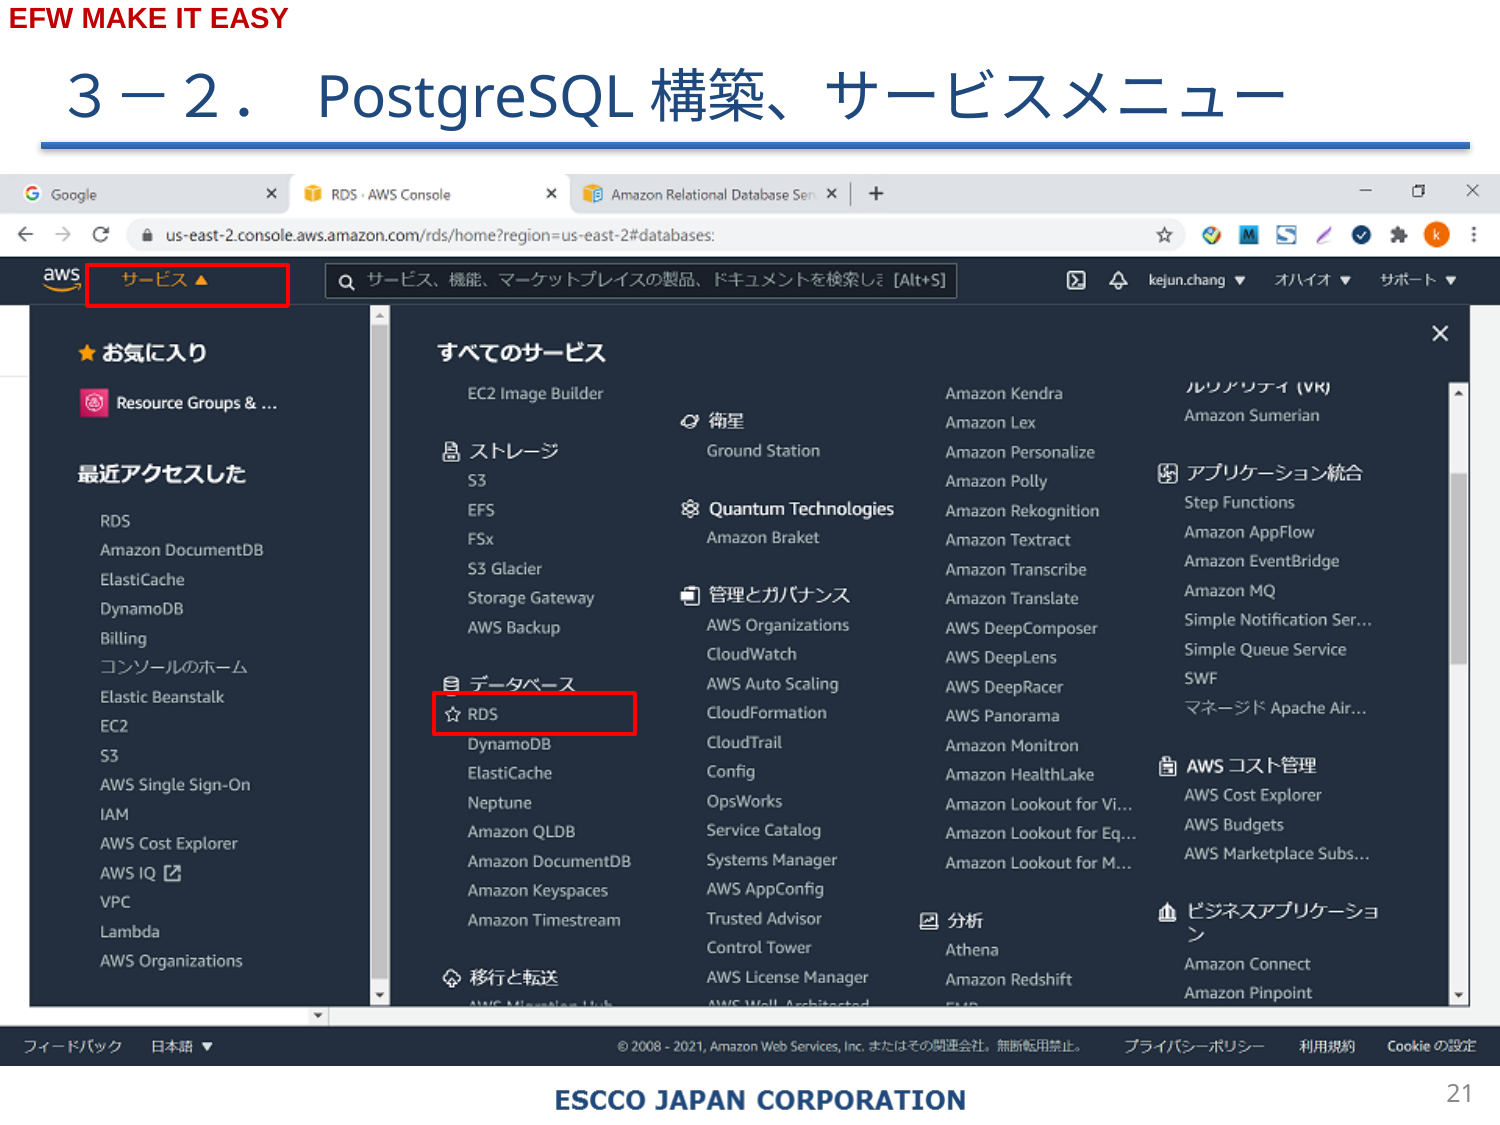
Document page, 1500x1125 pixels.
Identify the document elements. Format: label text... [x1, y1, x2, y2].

text_box [50, 1, 101, 52]
title ３－２． PostgreSQL構築、サービスメニュー [41, 44, 1392, 138]
text_box [25, 0, 76, 27]
text_box 20 [1139, 1072, 1490, 1125]
picture [0, 174, 1500, 1066]
picture [523, 1069, 999, 1125]
